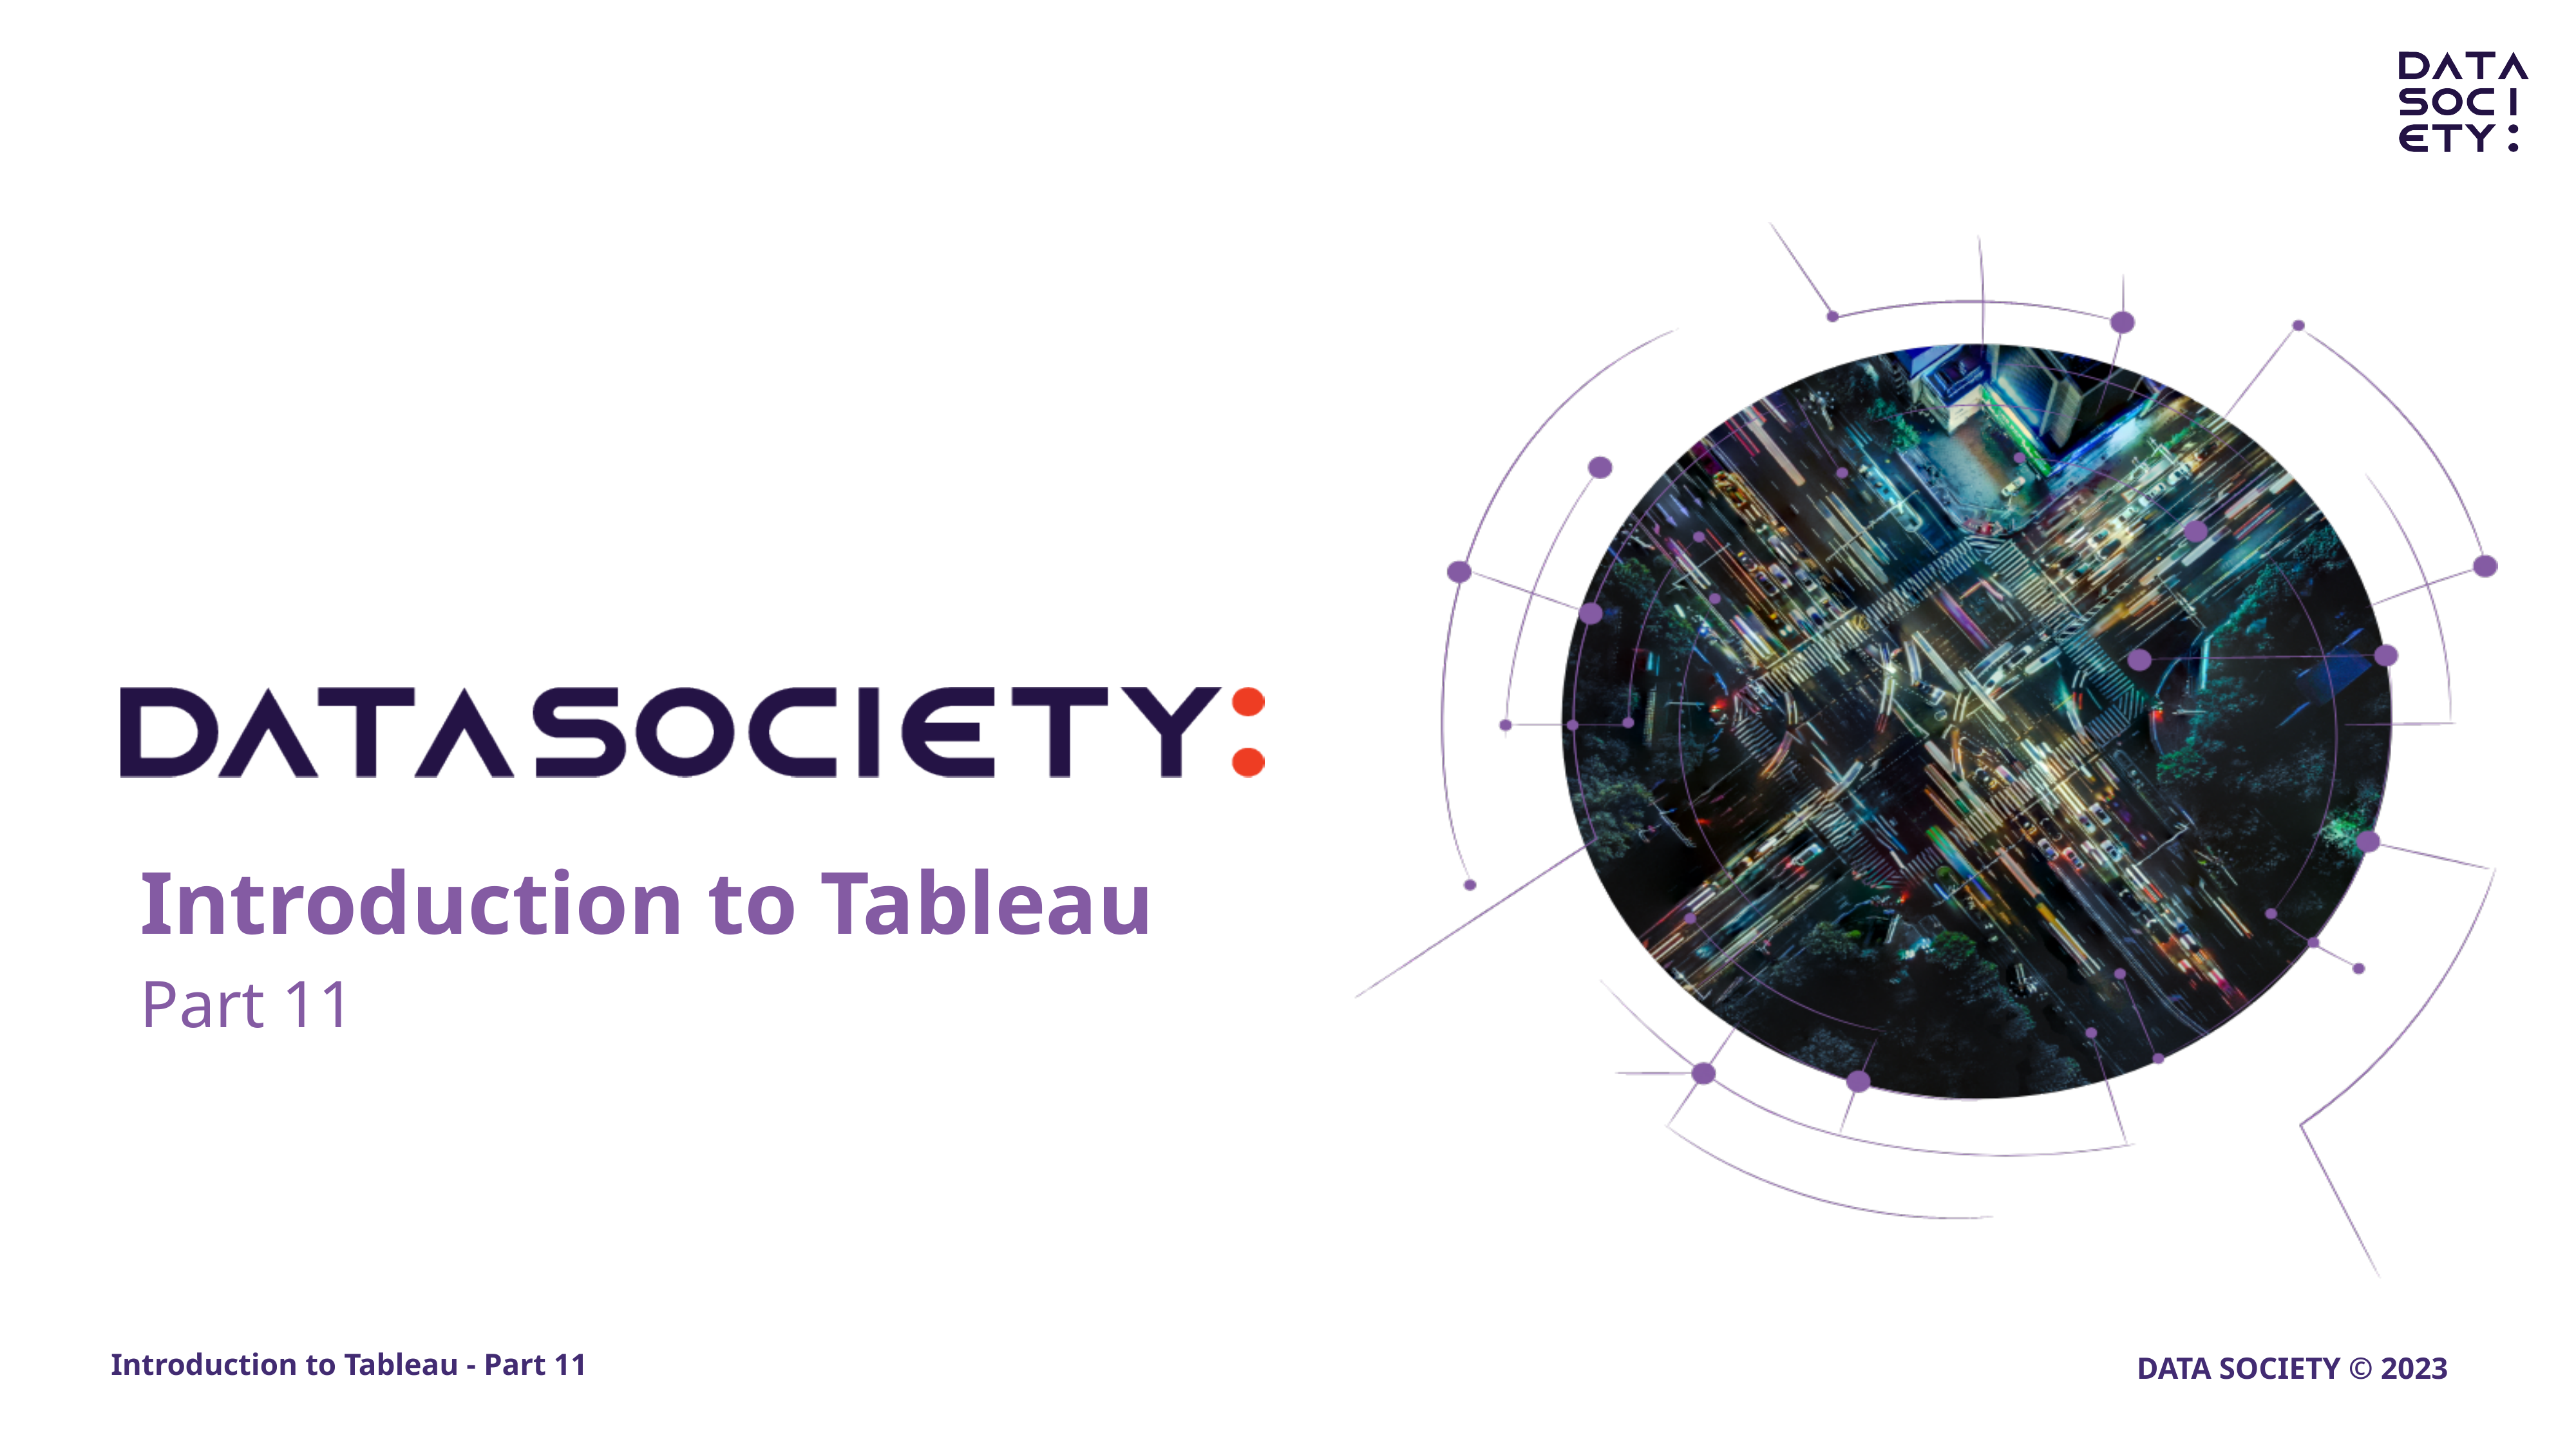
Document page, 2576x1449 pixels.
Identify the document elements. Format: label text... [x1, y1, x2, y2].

picture [2399, 52, 2529, 152]
title Introduction to Tableau Part 11 [120, 813, 1354, 1290]
picture [120, 687, 1265, 778]
picture [1354, 222, 2498, 1280]
